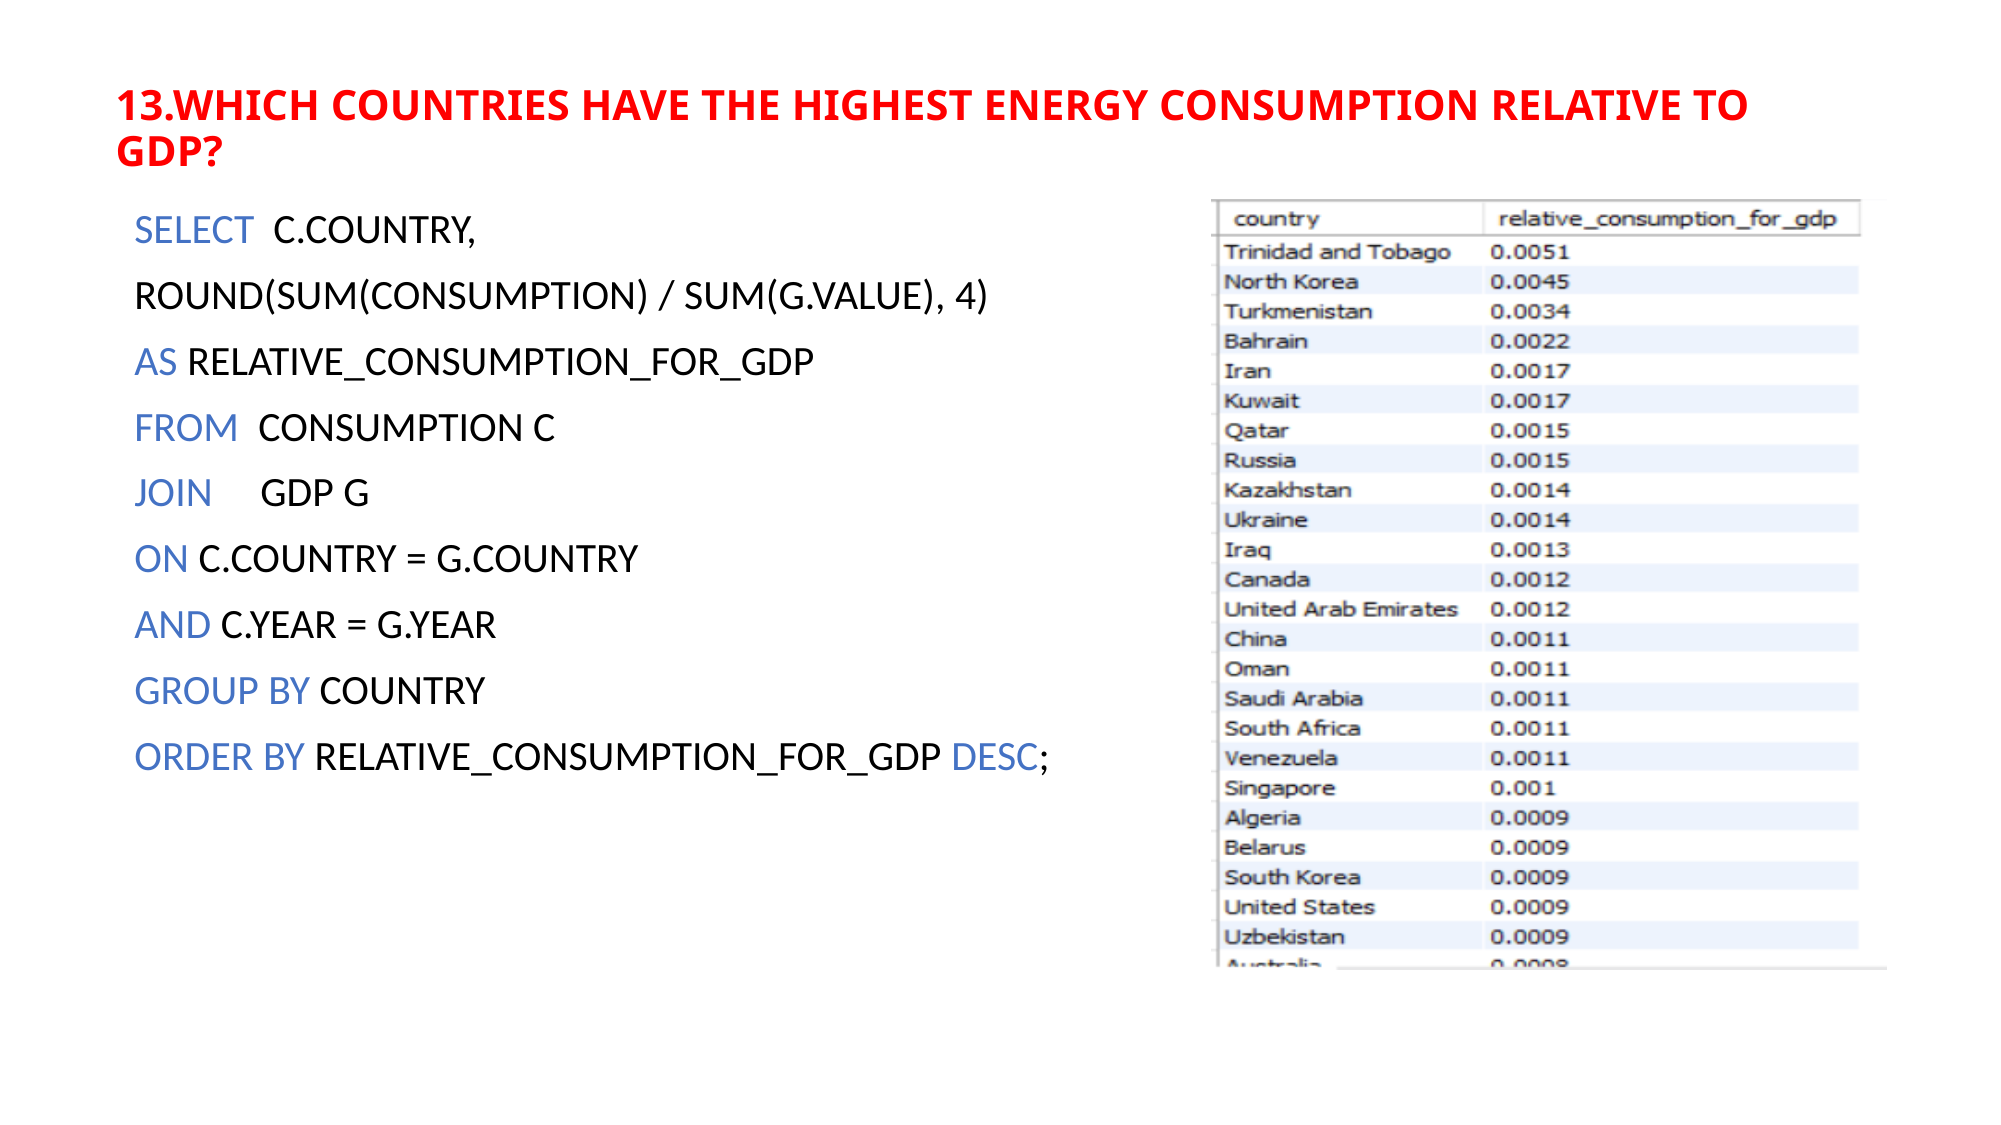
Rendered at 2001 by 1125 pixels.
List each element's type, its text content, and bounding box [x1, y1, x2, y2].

picture [1211, 199, 1887, 970]
title 13.WHICH COUNTRIES HAVE THE HIGHEST ENERGY CONSUMPTION RELATIVE TO GDP? [100, 59, 1826, 200]
list SELECT C.COUNTRY, ROUND(SUM(CONSUMPTION) / SUM(G.VALUE), 4) AS RELATIVE_CONSUMPTION_FOR_GDP FROM CONSUMPTION C JOIN GDP G ON C.COUNTRY = G.COUNTRY AND C.YEAR = G.YEAR GROUP BY COUNTRY ORDER BY RELATIVE_CONSUMPTION_FOR_GDP DESC; [100, 200, 1179, 970]
